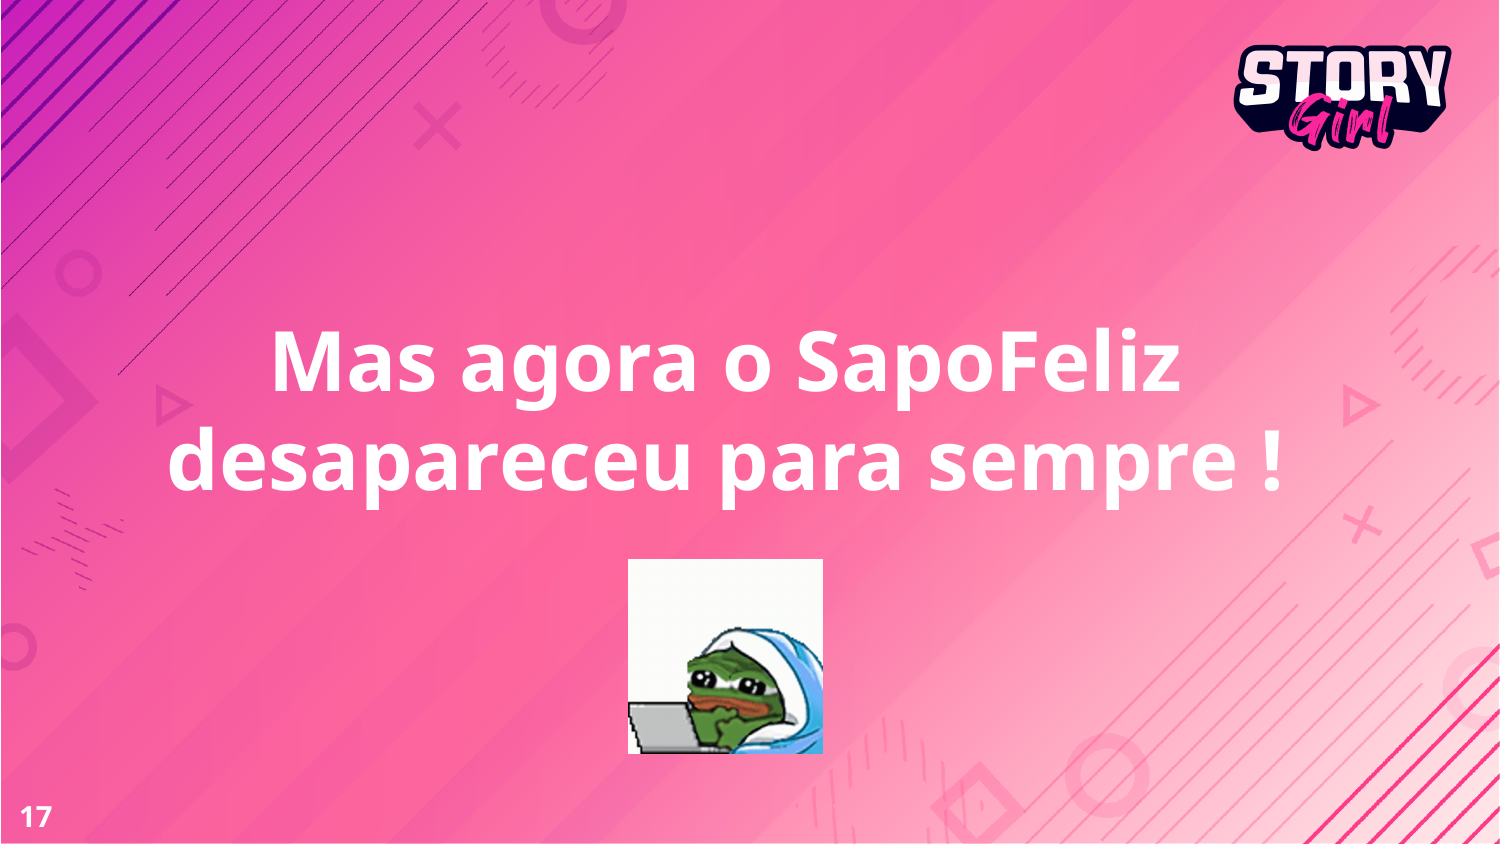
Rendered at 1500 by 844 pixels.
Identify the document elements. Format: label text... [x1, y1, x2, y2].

slide_number ‹#› [0, 785, 72, 844]
title Mas agora o SapoFeliz desapareceu para sempre ! [131, 291, 1320, 524]
picture [0, 0, 1500, 844]
